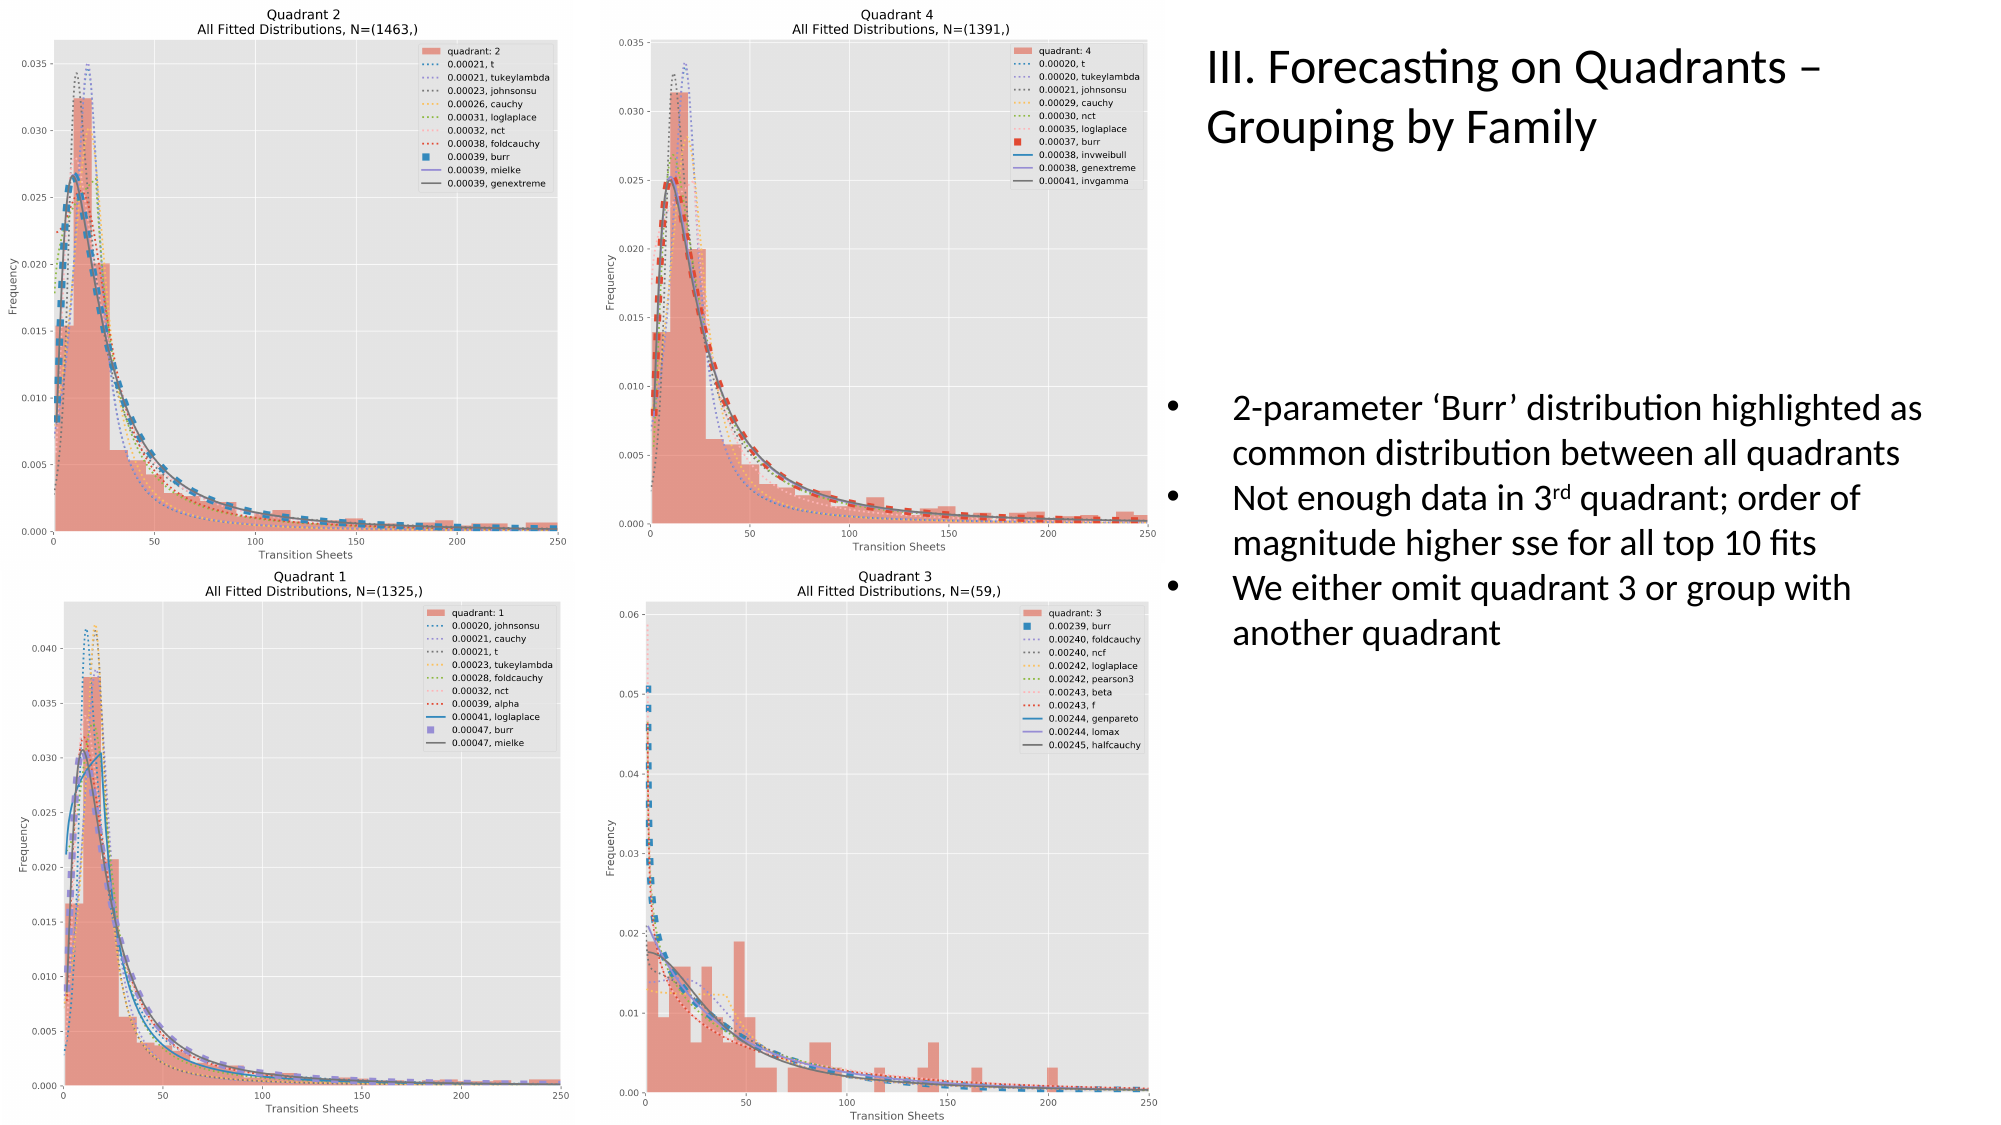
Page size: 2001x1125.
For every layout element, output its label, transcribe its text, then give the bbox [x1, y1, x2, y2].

text_box 2-parameter ‘Burr’ distribution highlighted as common distribution between all quadrants Not enough data in 3rd quadrant; order of magnitude higher sse for all top 10 fits We either omit quadrant 3 or group with another quadrant [1161, 375, 1998, 661]
picture [599, 0, 1165, 1125]
picture [0, 0, 575, 1125]
text_box III. Forecasting on Quadrants – Grouping by Family [1191, 26, 1990, 161]
